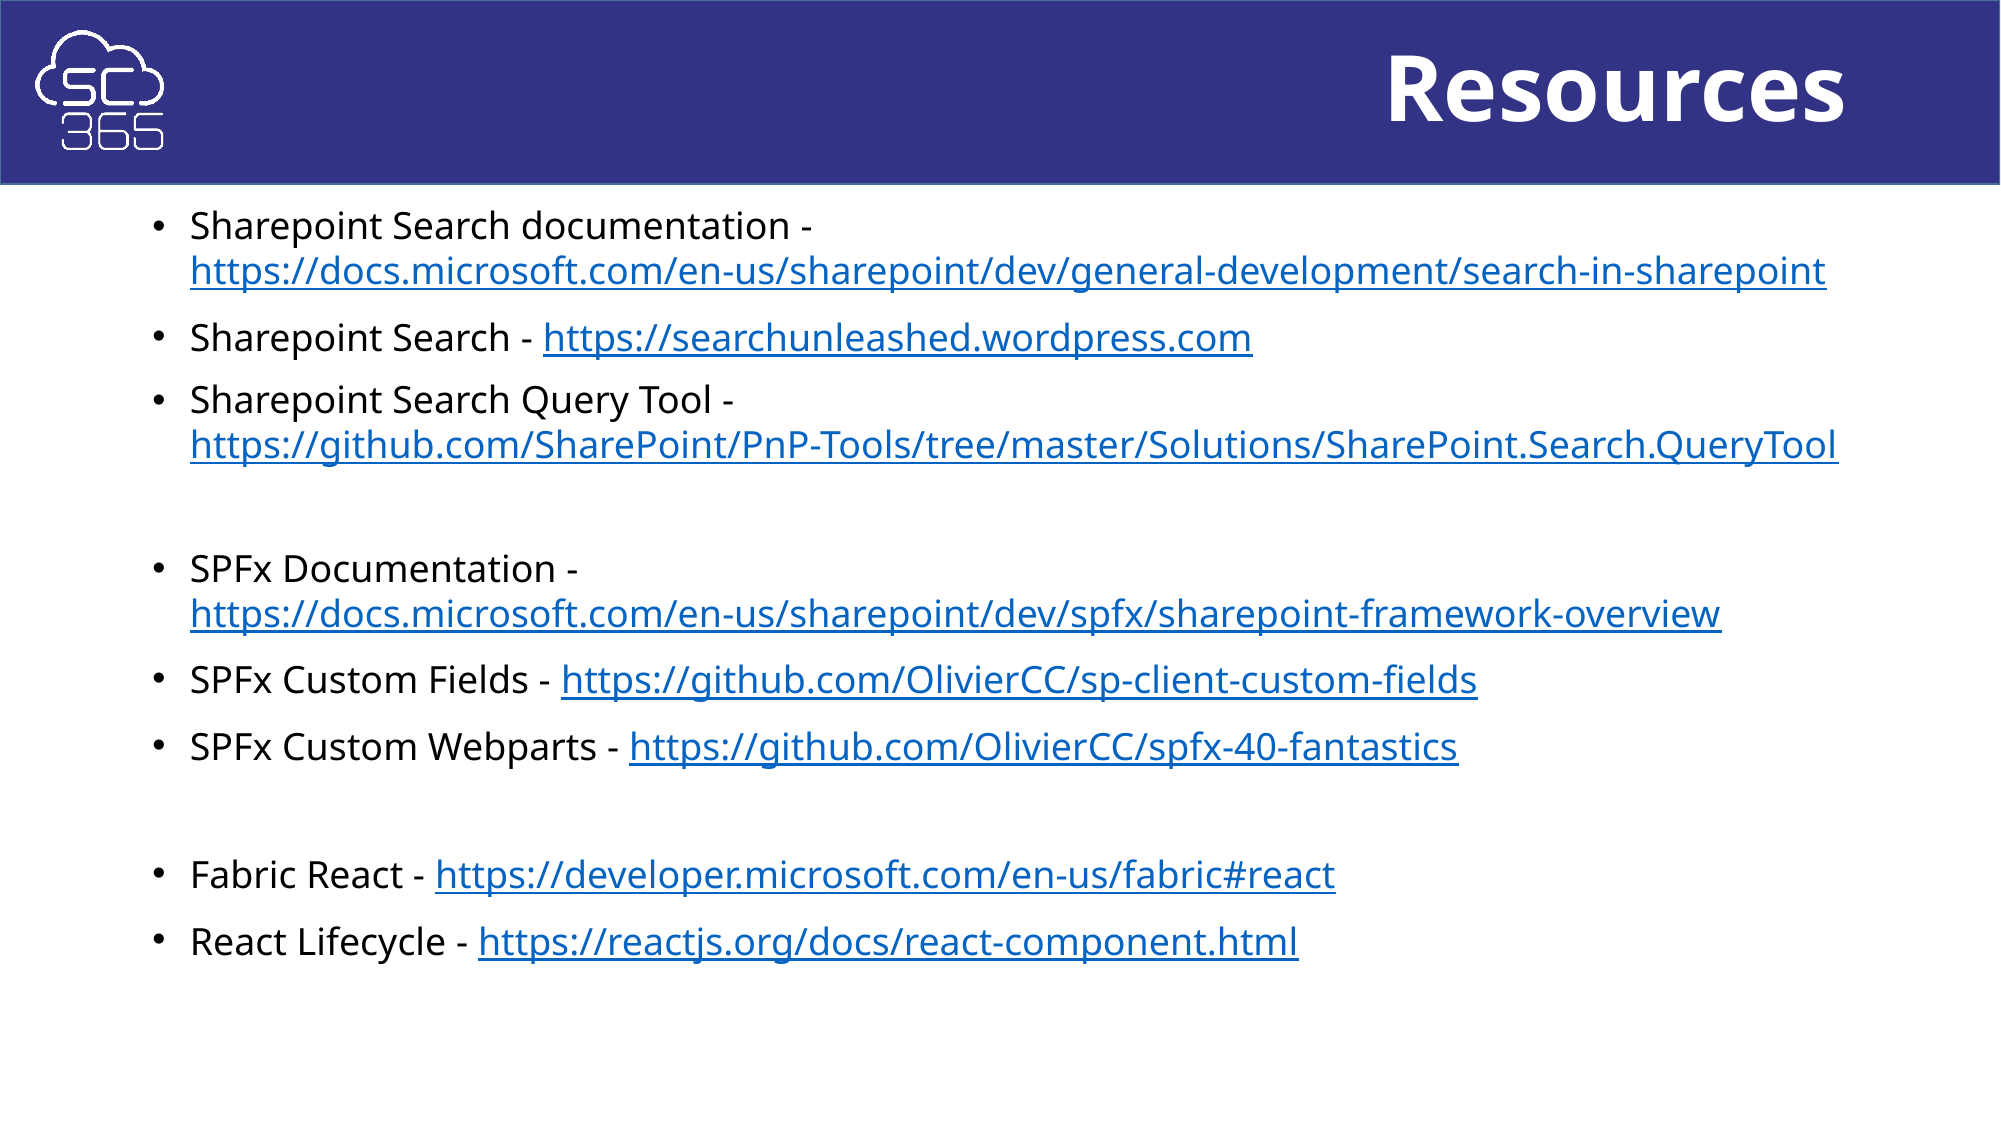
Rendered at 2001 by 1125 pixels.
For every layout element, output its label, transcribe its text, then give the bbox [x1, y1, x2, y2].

title Resources [137, 5, 1863, 179]
list Sharepoint Search documentation - https://docs.microsoft.com/en-us/sharepoint/dev/general-development/search-in-sharepoint Sharepoint Search - https://searchunleashed.wordpress.com Sharepoint Search Query Tool - https://github.com/SharePoint/PnP-Tools/tree/master/Solutions/SharePoint.Search.QueryTool SPFx Documentation - https://docs.microsoft.com/en-us/sharepoint/dev/spfx/sharepoint-framework-overview SPFx Custom Fields - https://github.com/OlivierCC/sp-client-custom-fields SPFx Custom Webparts - https://github.com/OlivierCC/spfx-40-fantastics Fabric React - https://developer.microsoft.com/en-us/fabric#react React Lifecycle - https://reactjs.org/docs/react-component.html [137, 200, 1863, 1014]
picture [35, 30, 137, 150]
